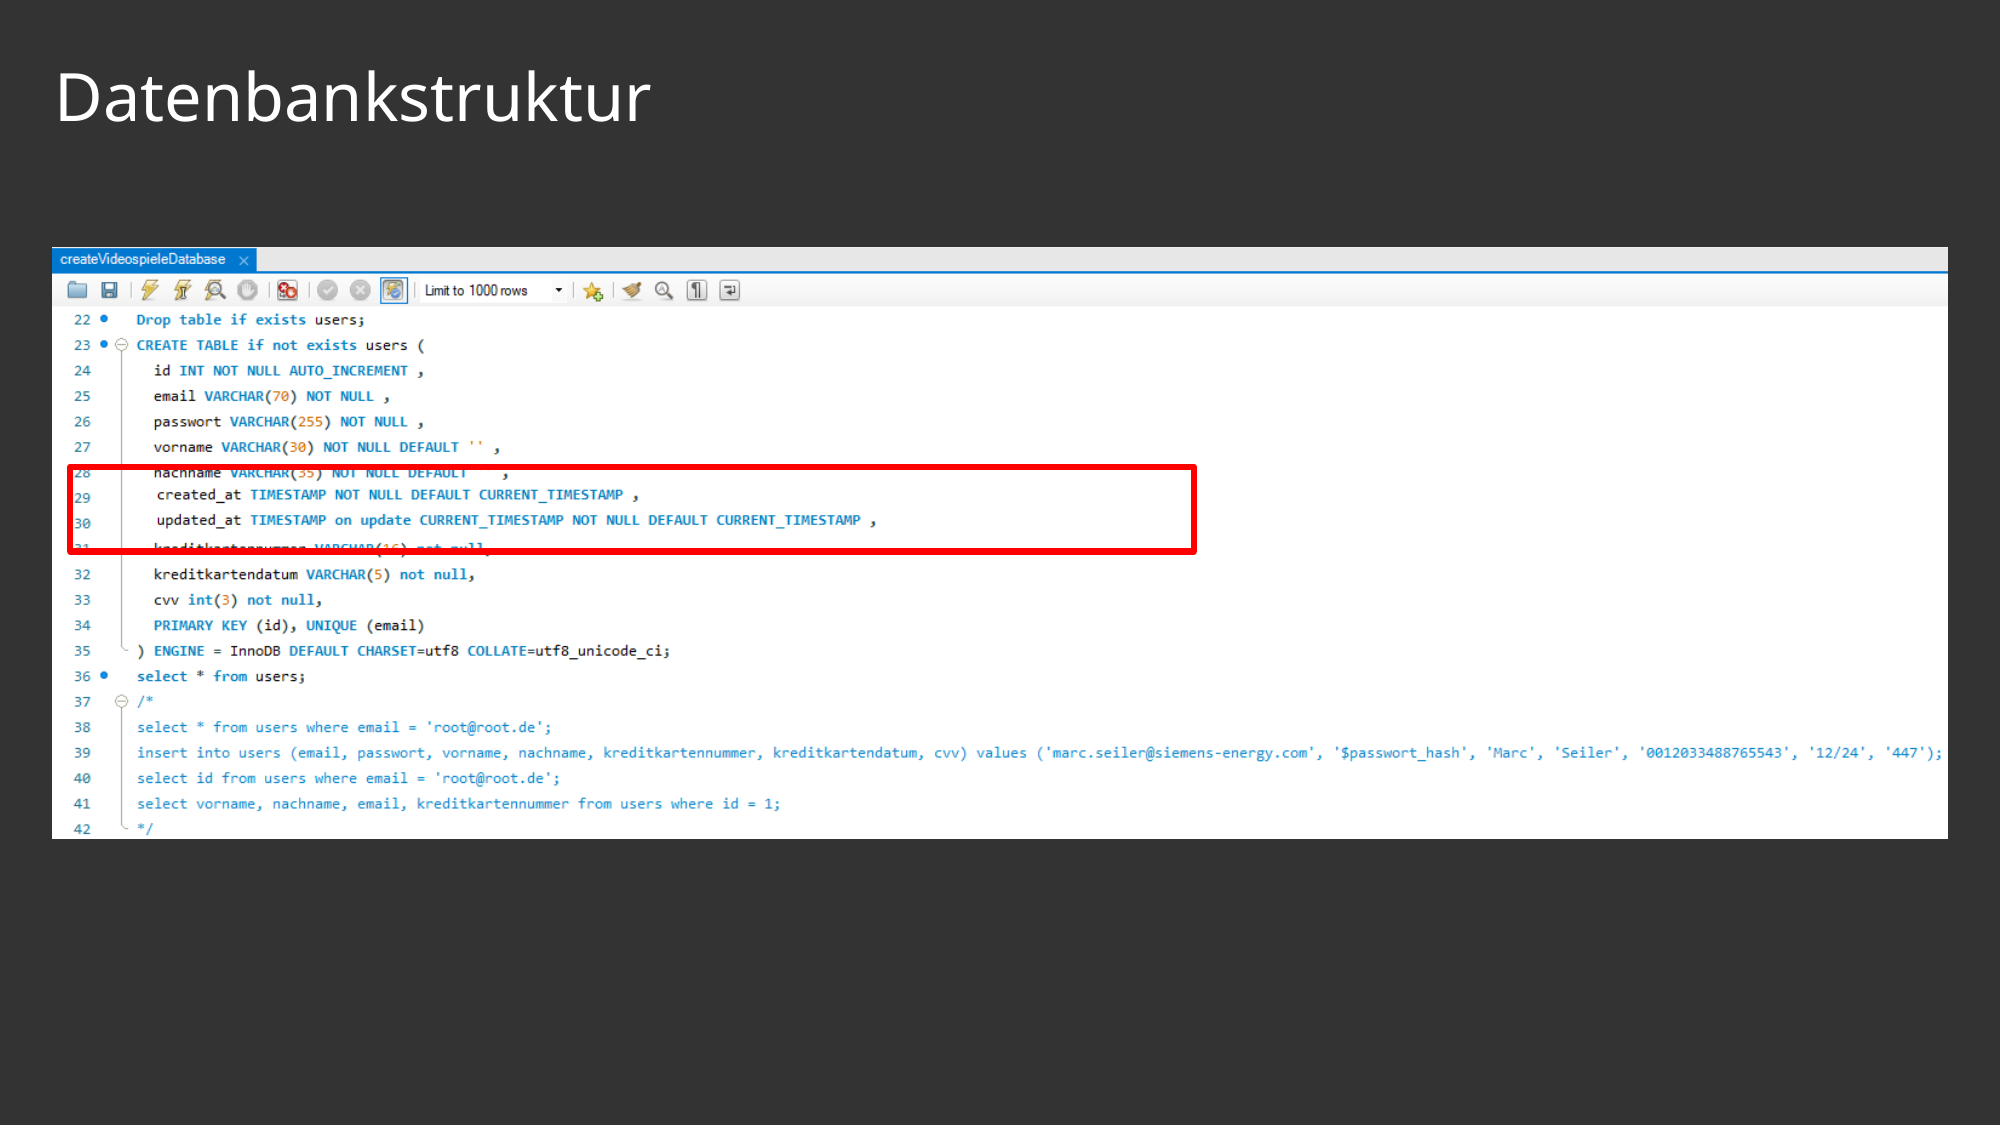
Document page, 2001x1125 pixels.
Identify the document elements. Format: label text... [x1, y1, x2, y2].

text_box Datenbankstruktur [39, 46, 668, 142]
picture [51, 247, 1948, 839]
